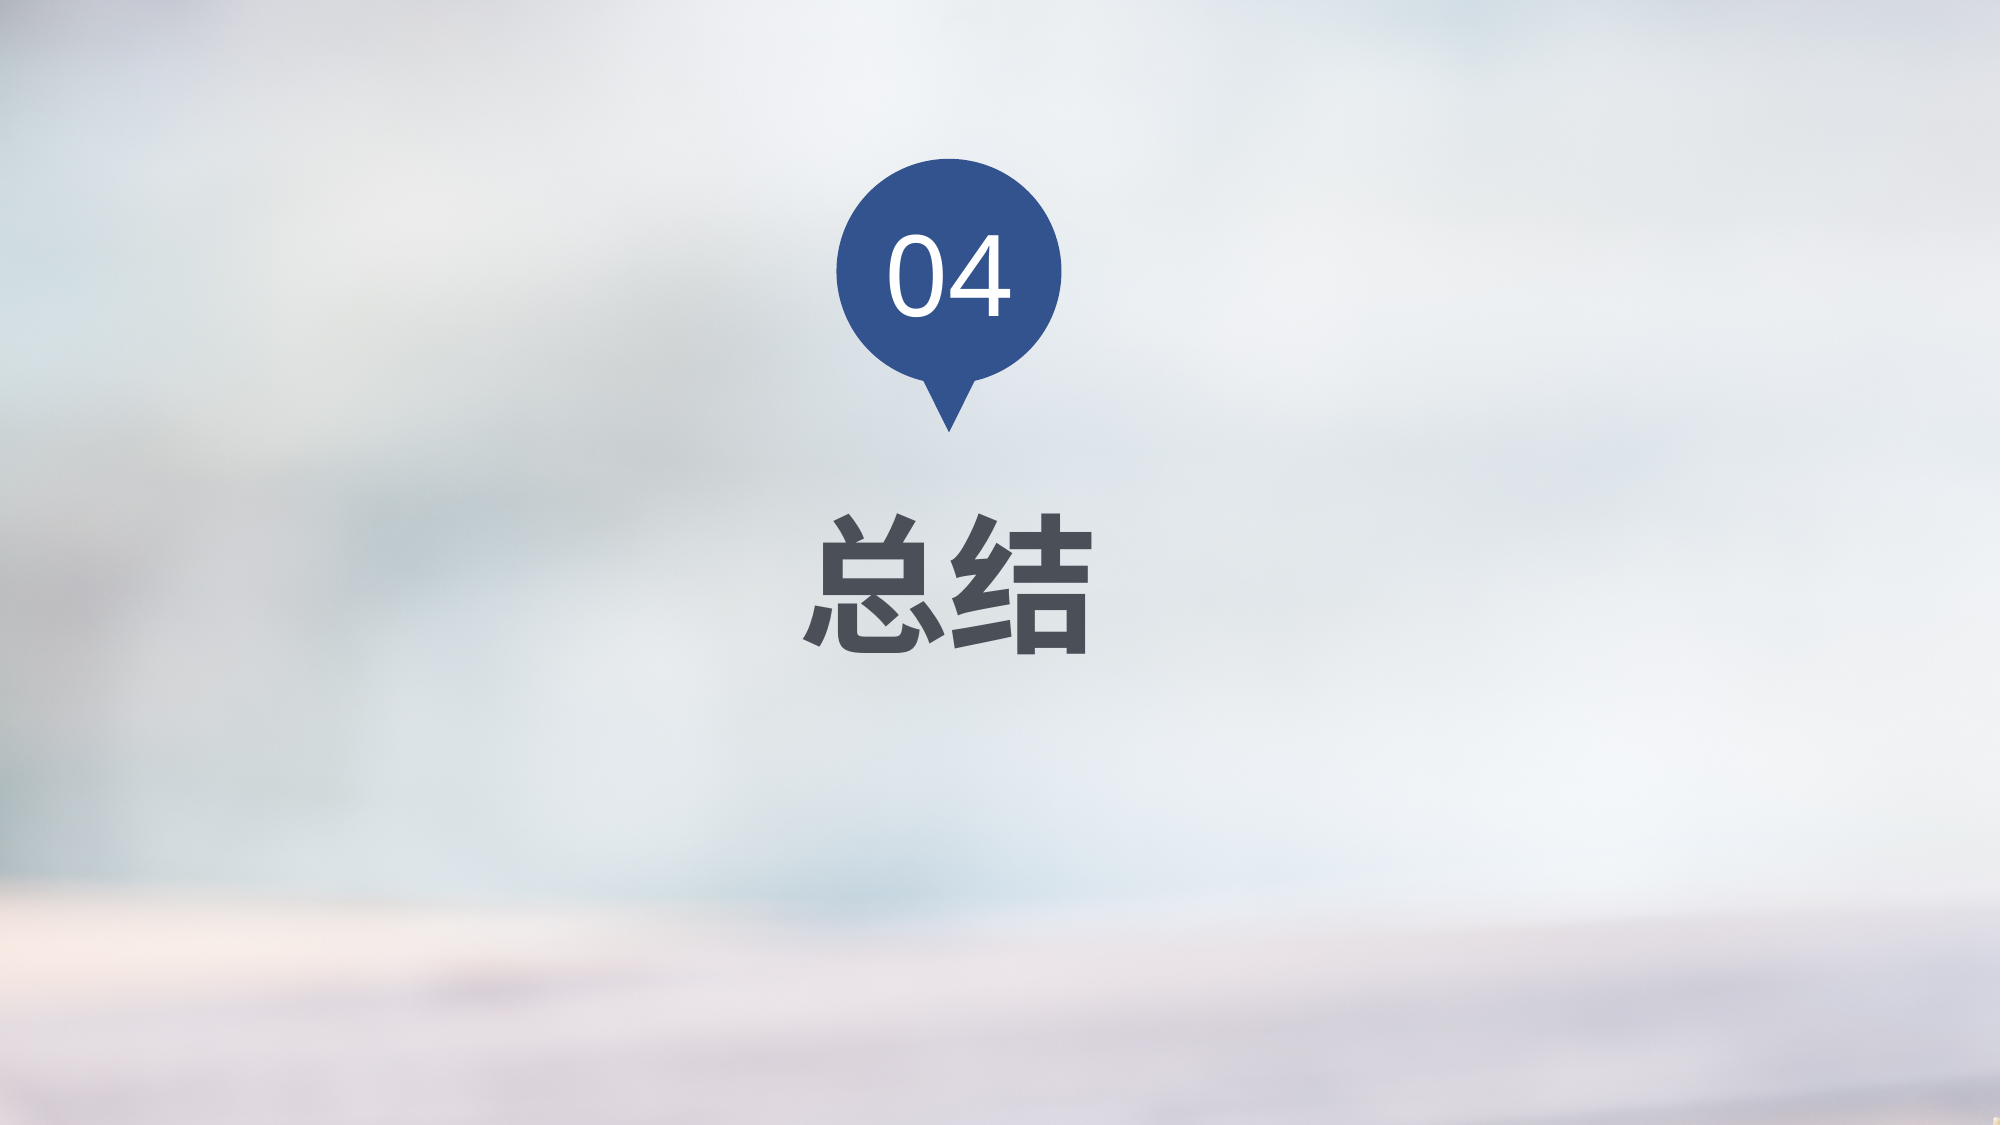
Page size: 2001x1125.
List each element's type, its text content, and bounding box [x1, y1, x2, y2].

text_box 总结 [784, 483, 1114, 679]
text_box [836, 158, 1062, 433]
picture [0, 0, 2000, 1125]
